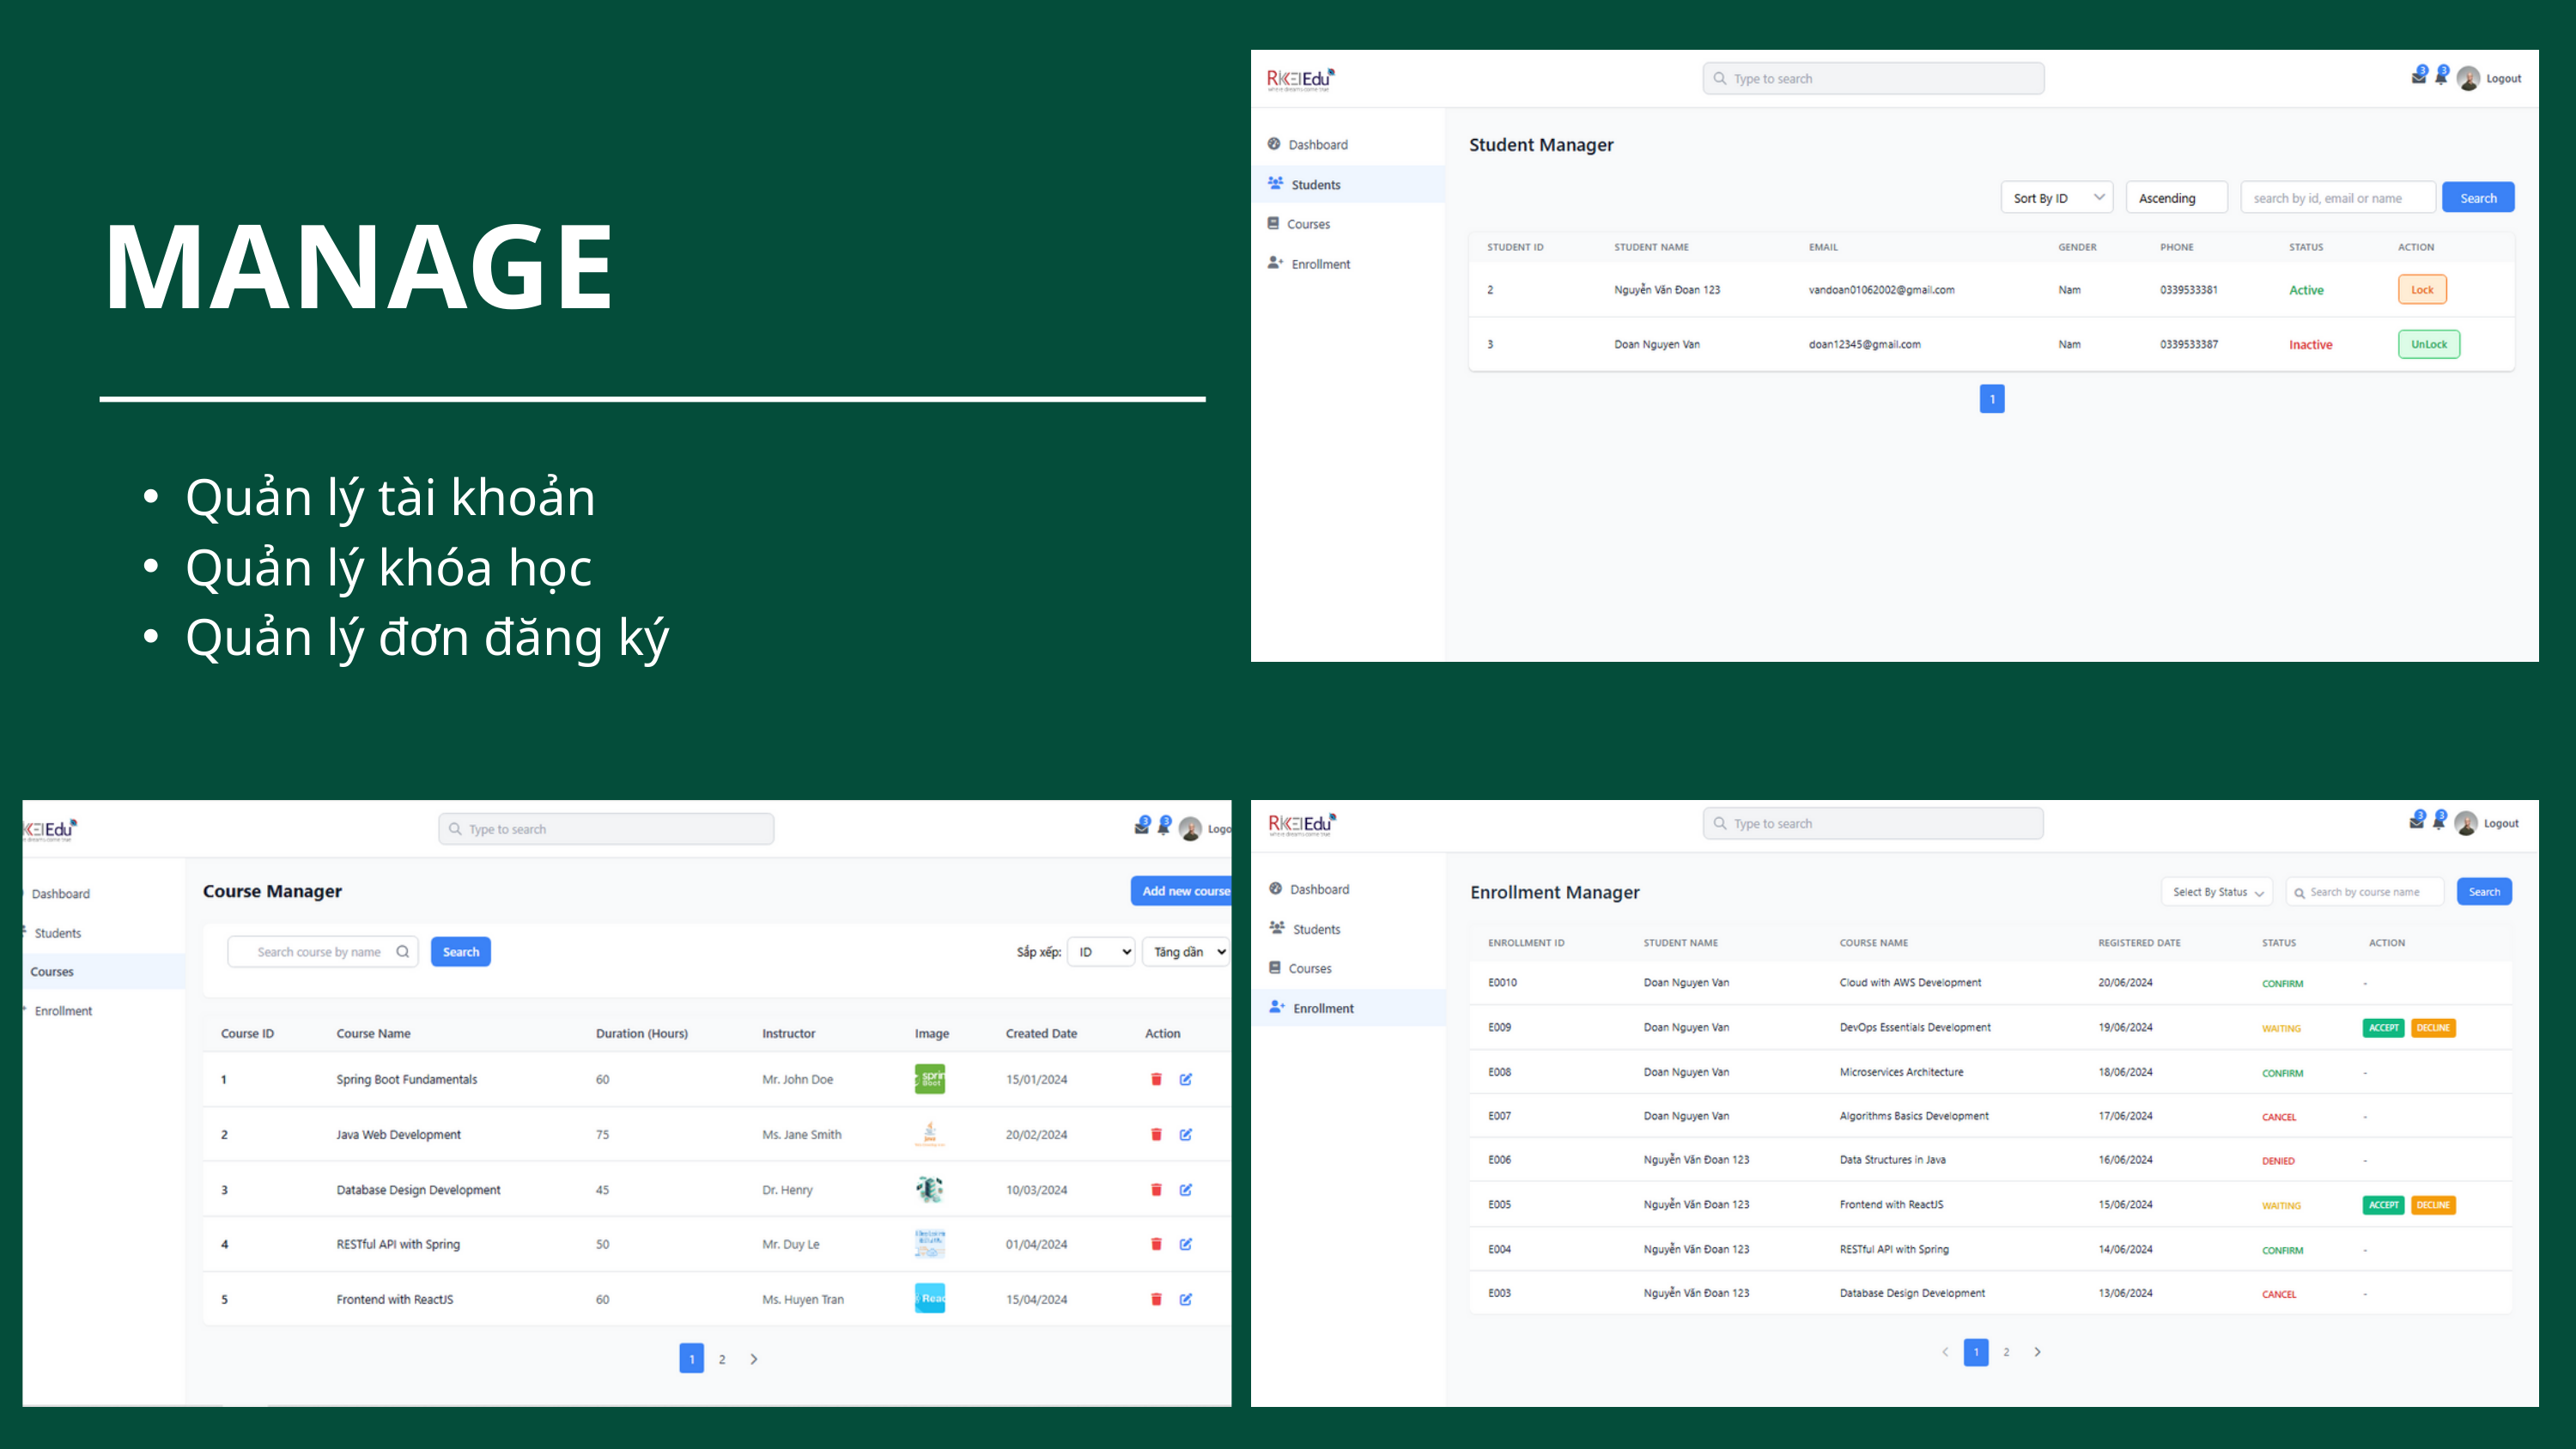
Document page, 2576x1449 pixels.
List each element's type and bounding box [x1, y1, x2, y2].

text_box [21, 799, 1232, 1407]
text_box [1250, 799, 2540, 1407]
text_box [99, 197, 1206, 662]
text_box [1250, 50, 2540, 663]
